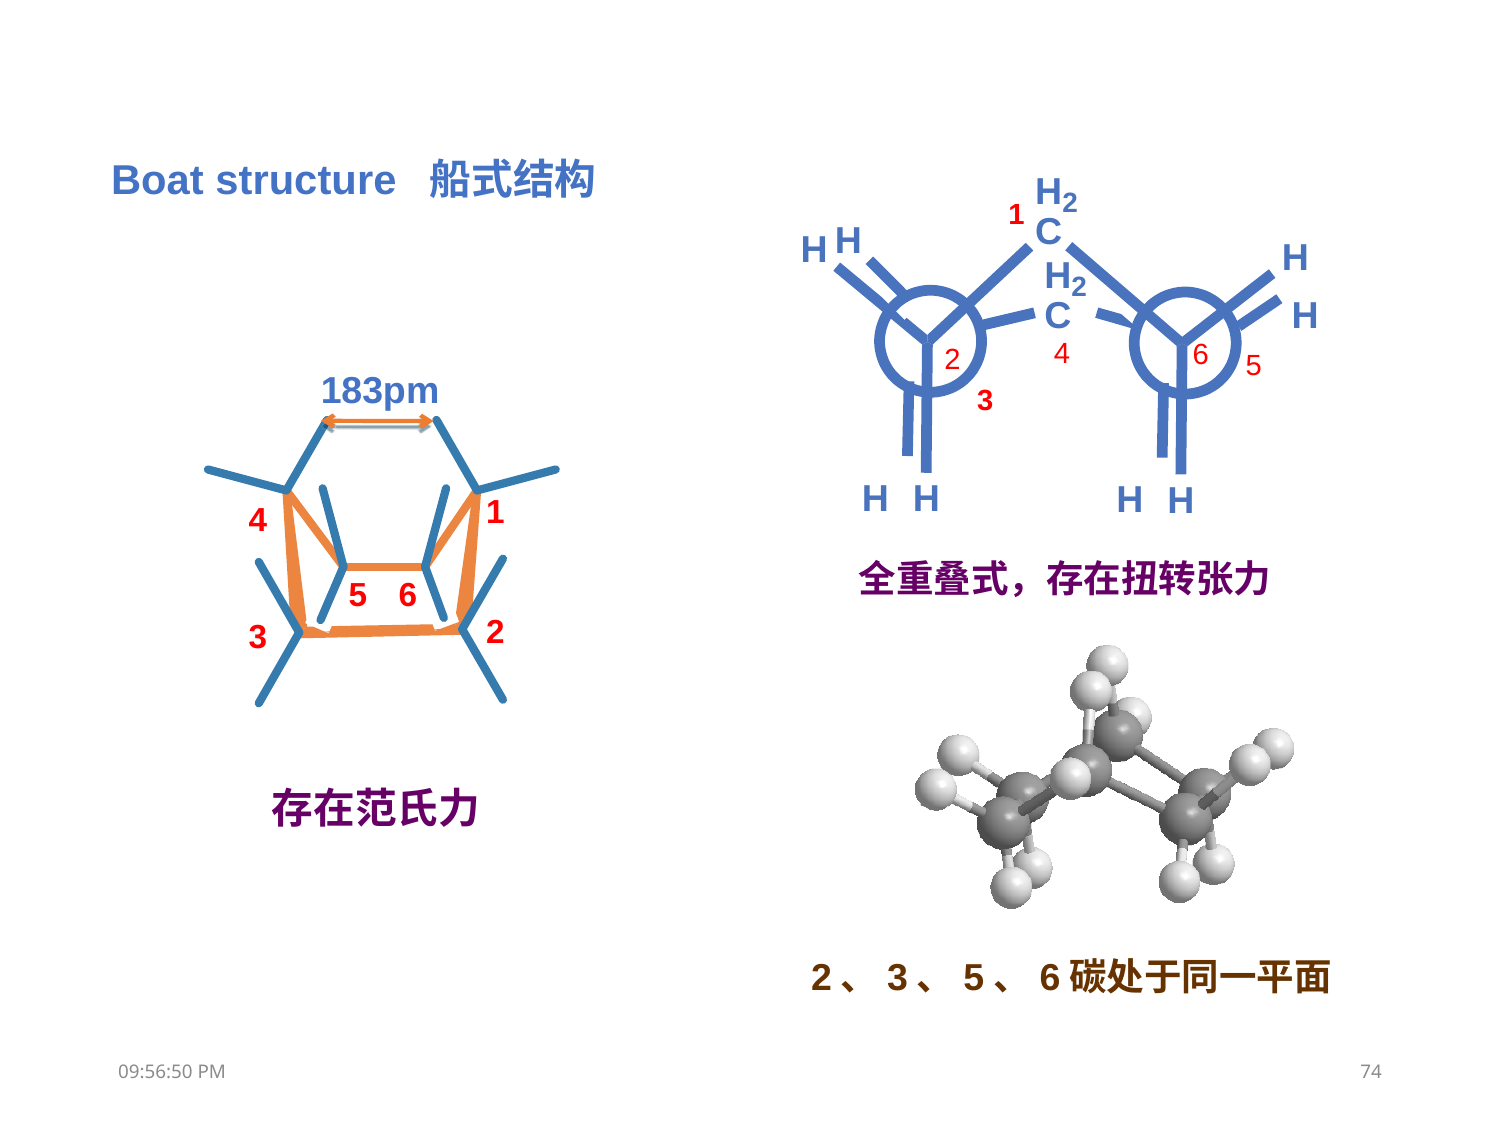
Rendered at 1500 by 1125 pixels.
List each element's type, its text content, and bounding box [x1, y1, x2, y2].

text_box Boat structure 船式结构 [96, 145, 647, 211]
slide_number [103, 1042, 441, 1103]
picture [908, 633, 1303, 916]
slide_number 74 [1059, 1042, 1397, 1103]
text_box 2、3、5、6碳处于同一平面 [746, 945, 1397, 1006]
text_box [150, 358, 601, 840]
text_box 全重叠式，存在扭转张力 [771, 548, 1359, 608]
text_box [796, 170, 1324, 518]
